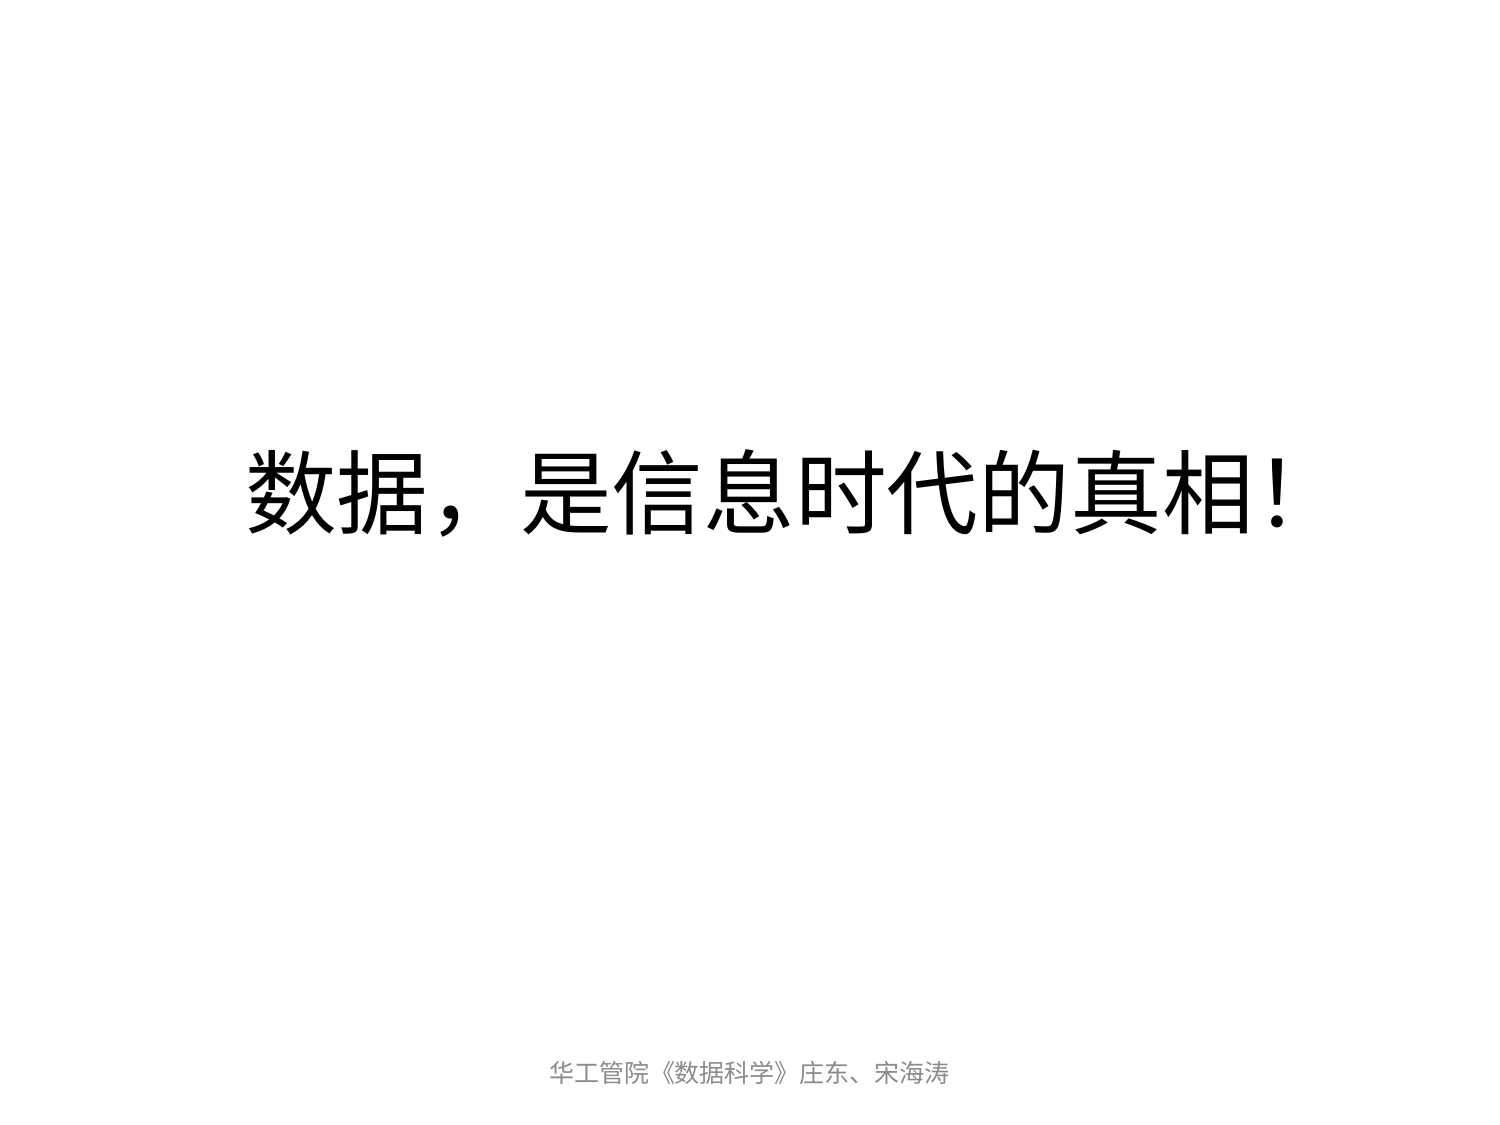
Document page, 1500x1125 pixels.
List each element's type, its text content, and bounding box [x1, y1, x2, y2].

footer 华工管院《数据科学》庄东、宋海涛 [512, 1042, 988, 1103]
title 数据，是信息时代的真相！ [120, 397, 1471, 585]
